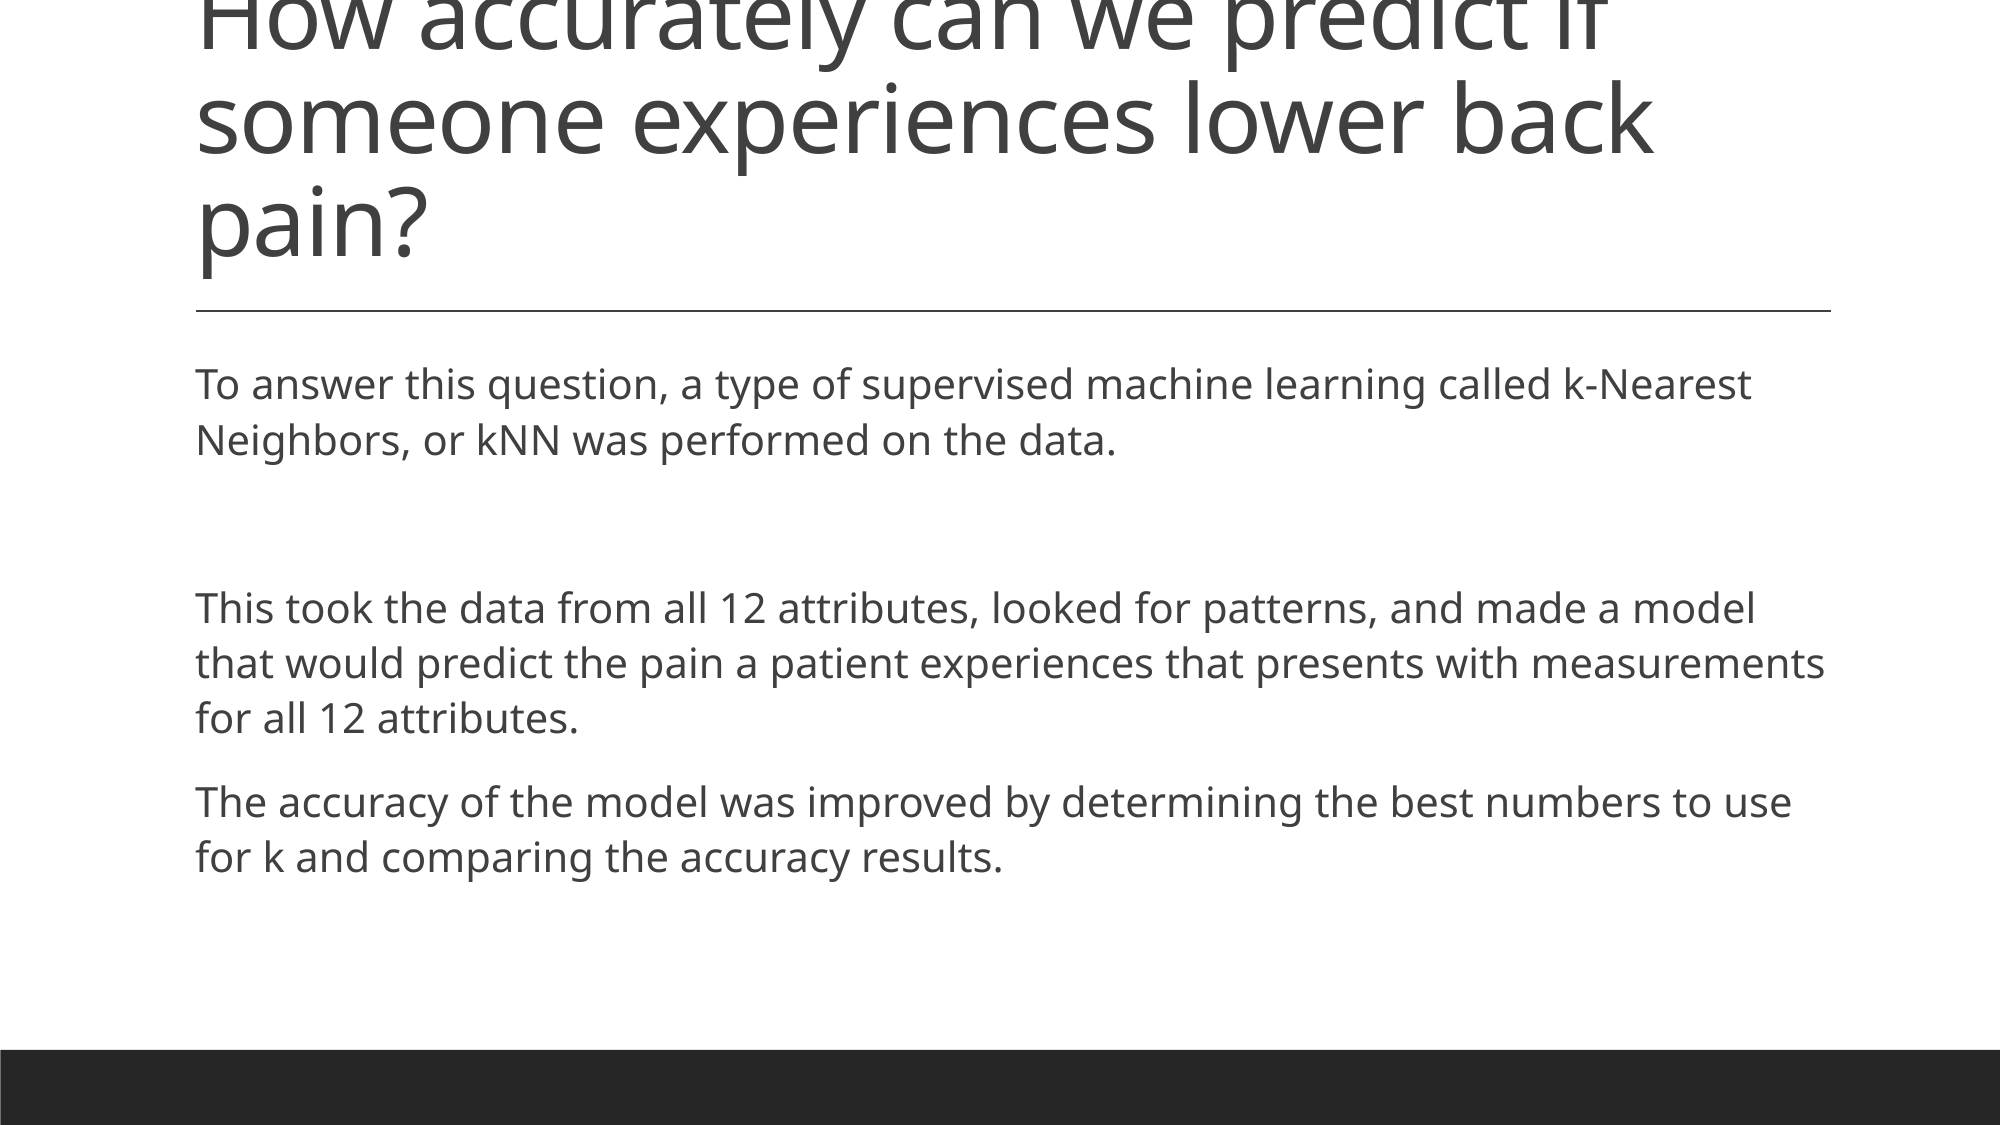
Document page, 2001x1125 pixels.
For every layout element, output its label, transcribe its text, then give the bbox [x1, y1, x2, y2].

list To answer this question, a type of supervised machine learning called k-Nearest Neighbors, or kNN was performed on the data. This took the data from all 12 attributes, looked for patterns, and made a model that would predict the pain a patient experiences that presents with measurements for all 12 attributes. The accuracy of the model was improved by determining the best numbers to use for k and comparing the accuracy results. [180, 345, 1830, 963]
title How accurately can we predict if someone experiences lower back pain? [180, 47, 1830, 285]
